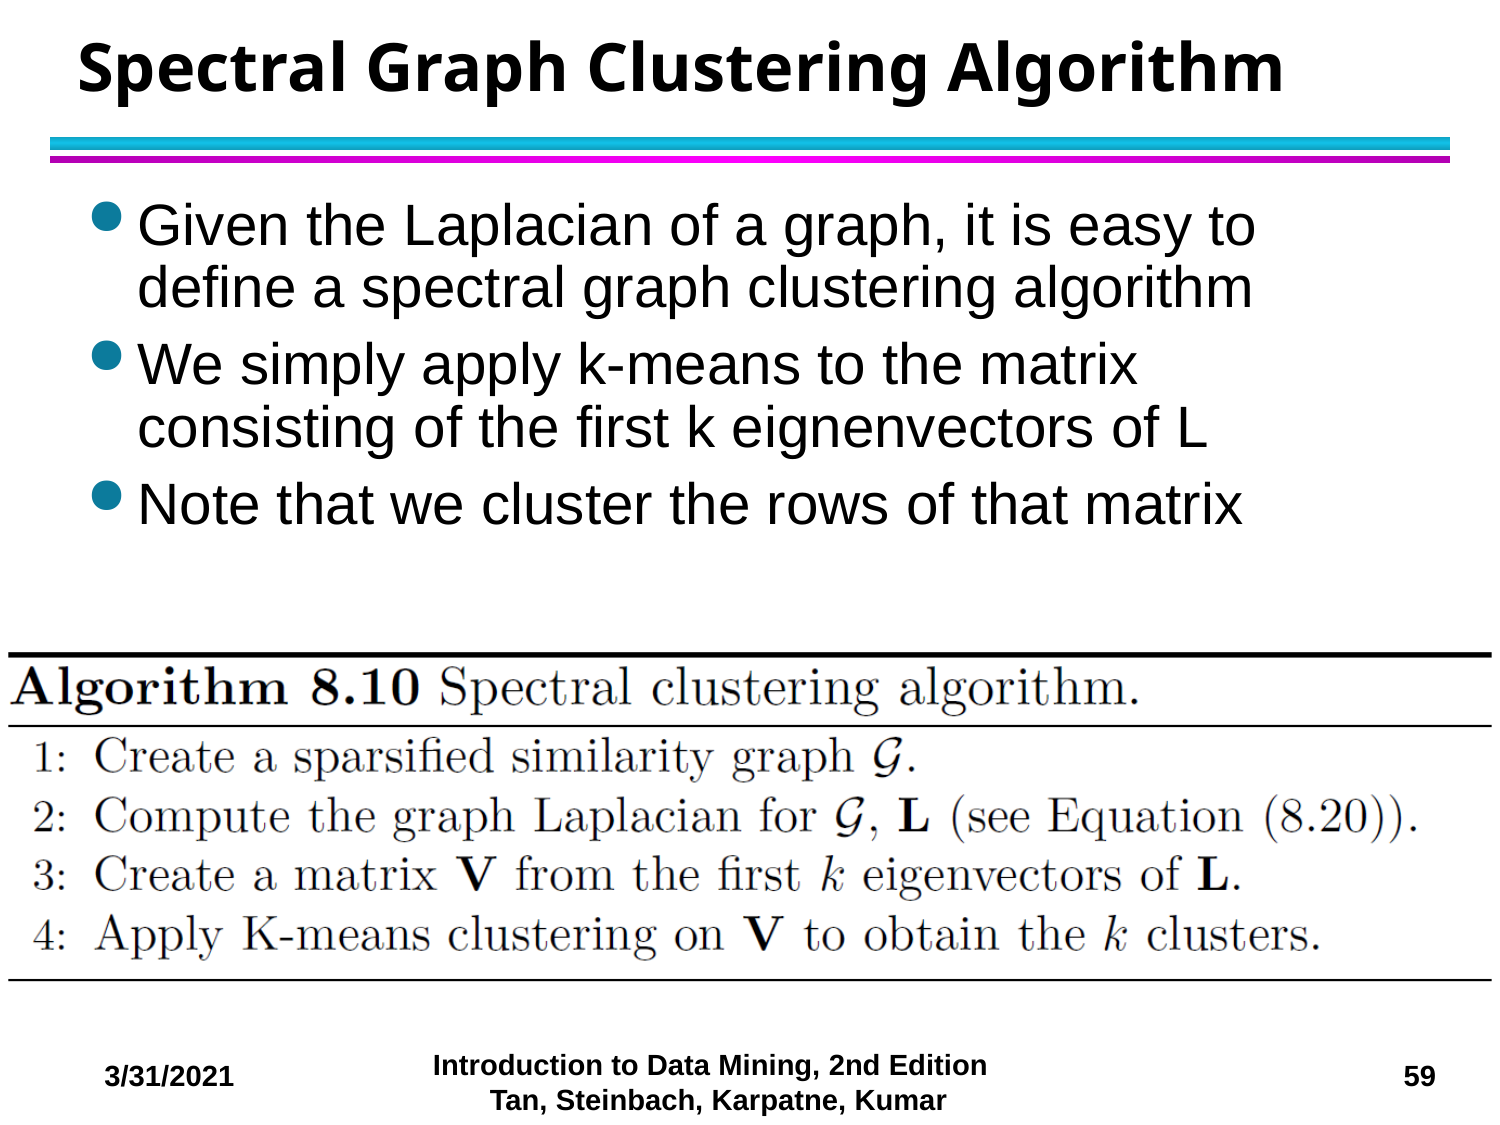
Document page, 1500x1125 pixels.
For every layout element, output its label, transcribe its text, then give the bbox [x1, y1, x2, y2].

text_box Given the Laplacian of a graph, it is easy to define a spectral graph clustering algorithm We simply apply k-means to the matrix consisting of the first k eignenvectors of L Note that we cluster the rows of that matrix [75, 187, 1421, 635]
picture [0, 637, 1492, 1004]
title Spectral Graph Clustering Algorithm [62, 24, 1421, 113]
